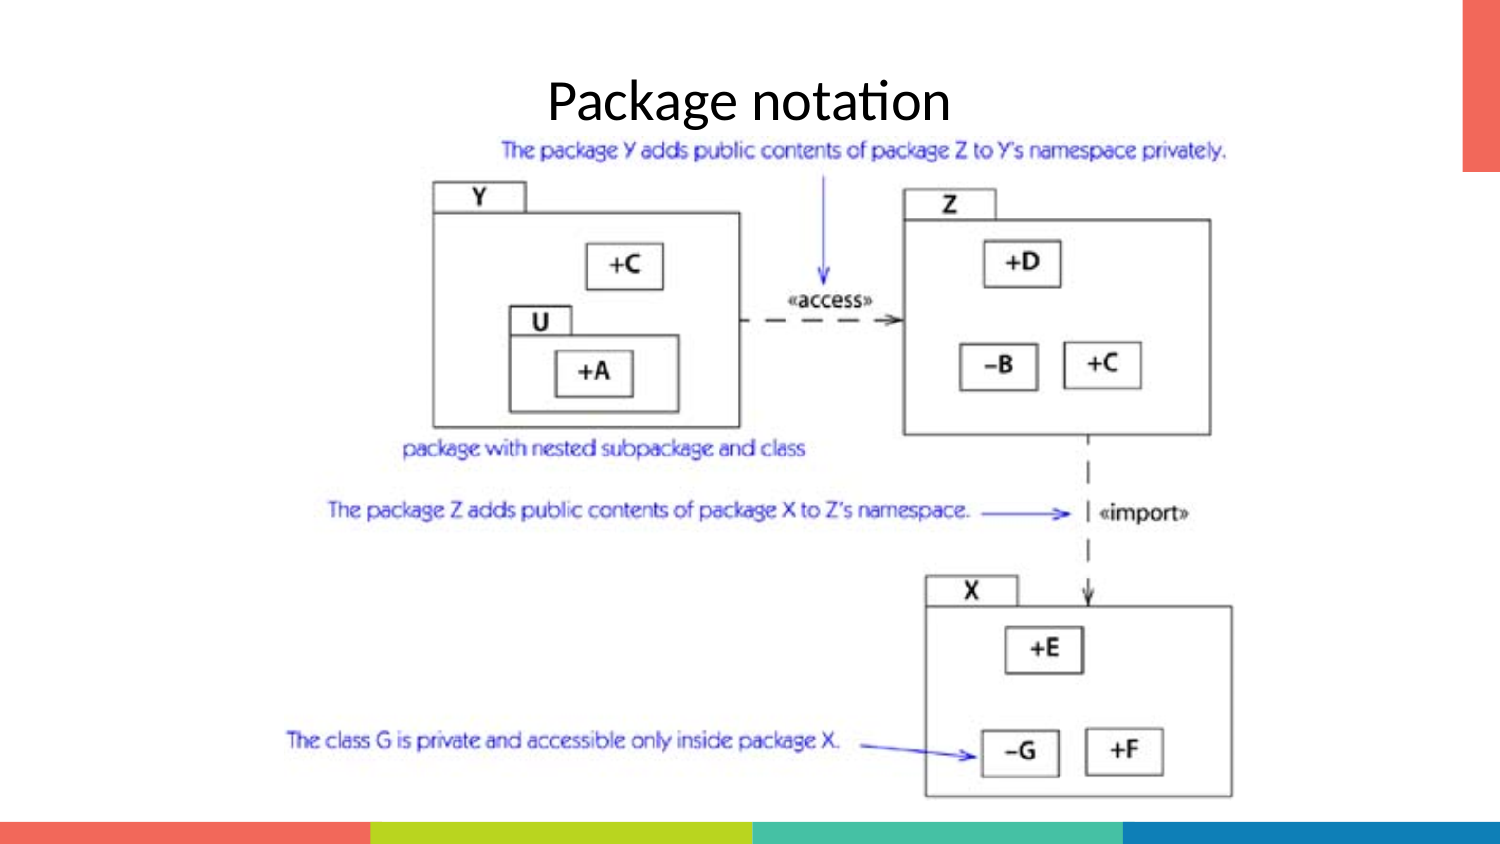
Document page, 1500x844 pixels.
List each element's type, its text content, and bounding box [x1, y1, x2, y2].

picture [274, 132, 1249, 815]
title Package notation [75, 33, 1425, 160]
